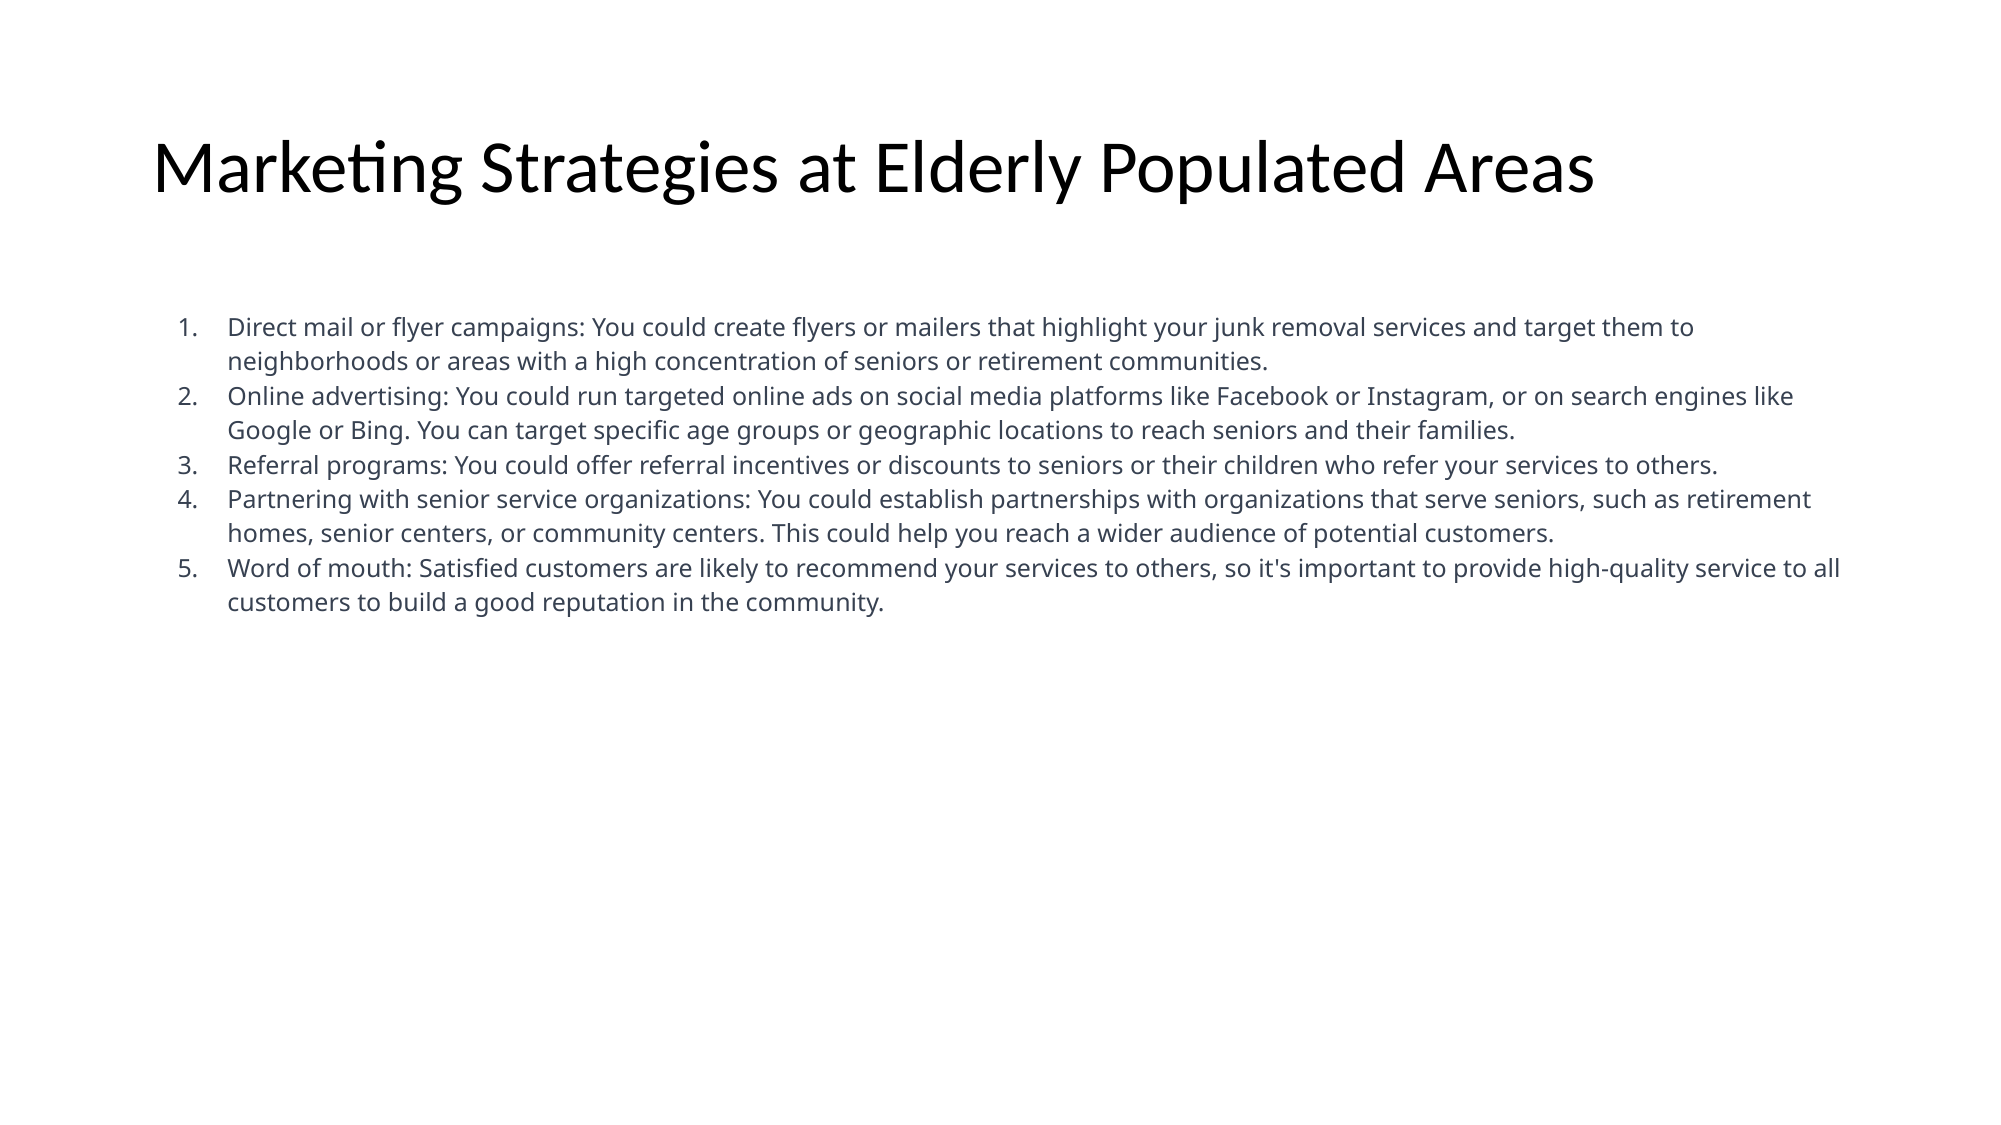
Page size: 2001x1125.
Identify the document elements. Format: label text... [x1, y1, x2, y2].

title Marketing Strategies at Elderly Populated Areas [137, 59, 1863, 278]
list Direct mail or flyer campaigns: You could create flyers or mailers that highlight your junk removal services and target them to neighborhoods or areas with a high concentration of seniors or retirement communities. Online advertising: You could run targeted online ads on social media platforms like Facebook or Instagram, or on search engines like Google or Bing. You can target specific age groups or geographic locations to reach seniors and their families. Referral programs: You could offer referral incentives or discounts to seniors or their children who refer your services to others. Partnering with senior service organizations: You could establish partnerships with organizations that serve seniors, such as retirement homes, senior centers, or community centers. This could help you reach a wider audience of potential customers. Word of mouth: Satisfied customers are likely to recommend your services to others, so it's important to provide high-quality service to all customers to build a good reputation in the community. [137, 299, 1863, 1014]
